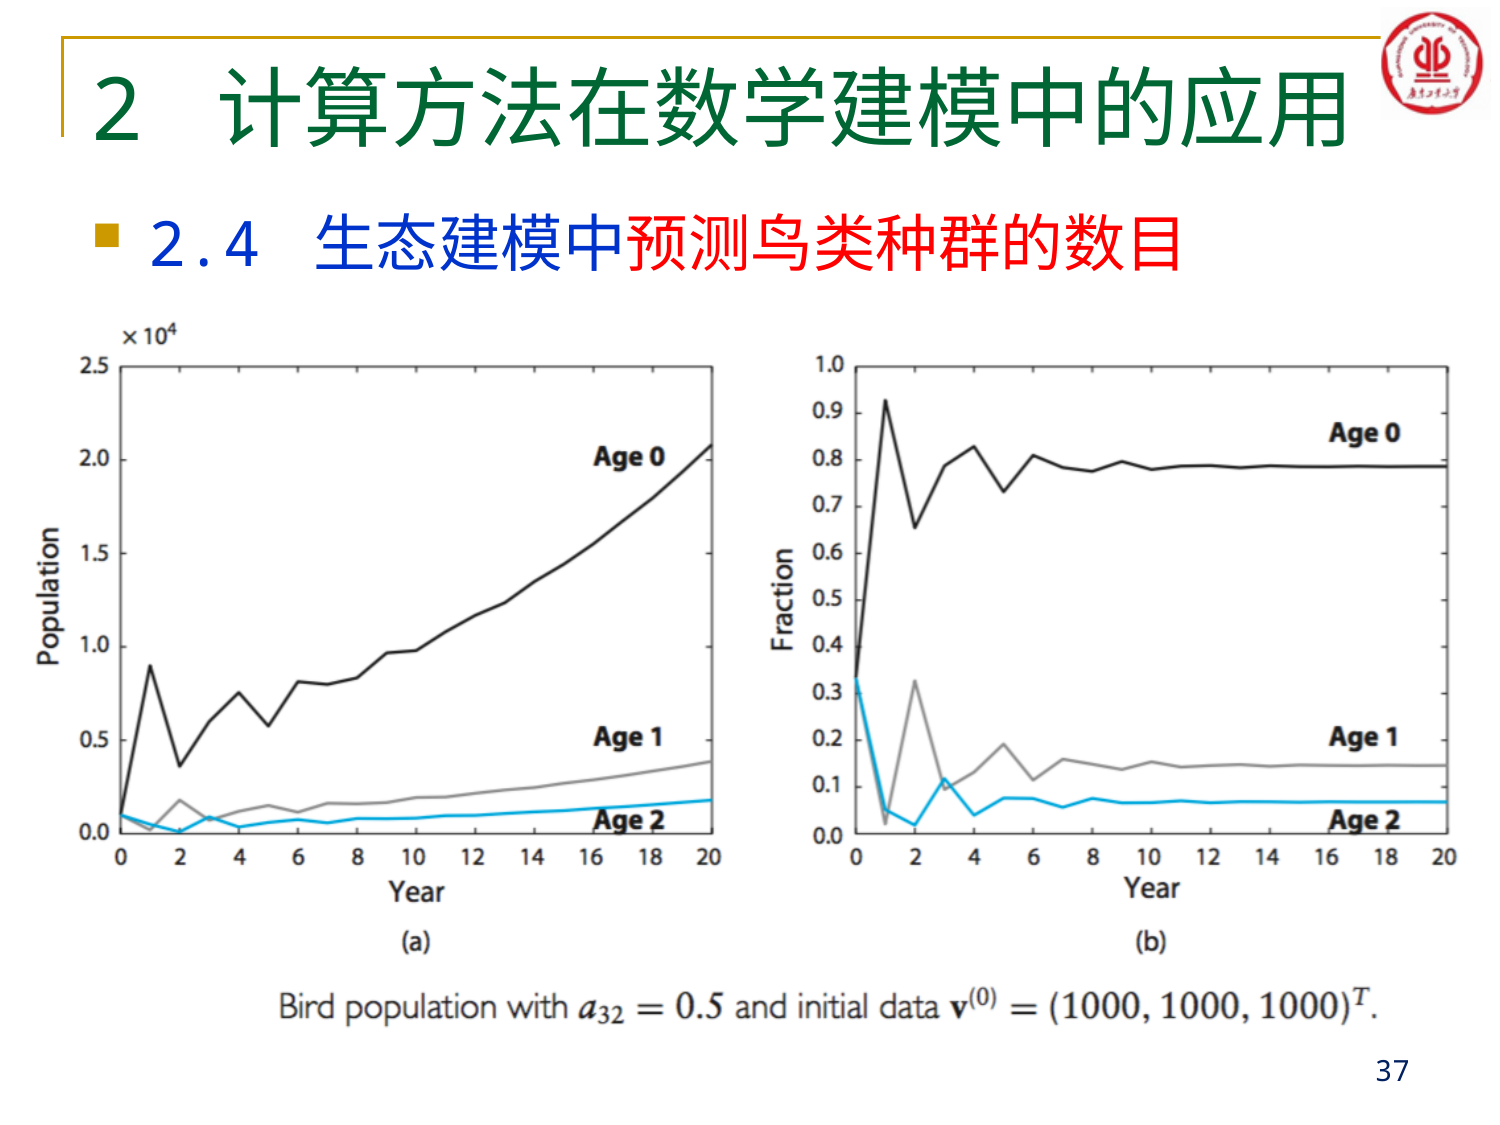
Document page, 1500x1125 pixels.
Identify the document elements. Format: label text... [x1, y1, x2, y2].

picture [17, 302, 1477, 1050]
picture [1380, 7, 1491, 120]
title 2 计算方法在数学建模中的应用 [75, 45, 1425, 233]
list 2.4 生态建模中预测鸟类种群的数目 [76, 196, 1427, 300]
slide_number 37 [1074, 1057, 1425, 1100]
